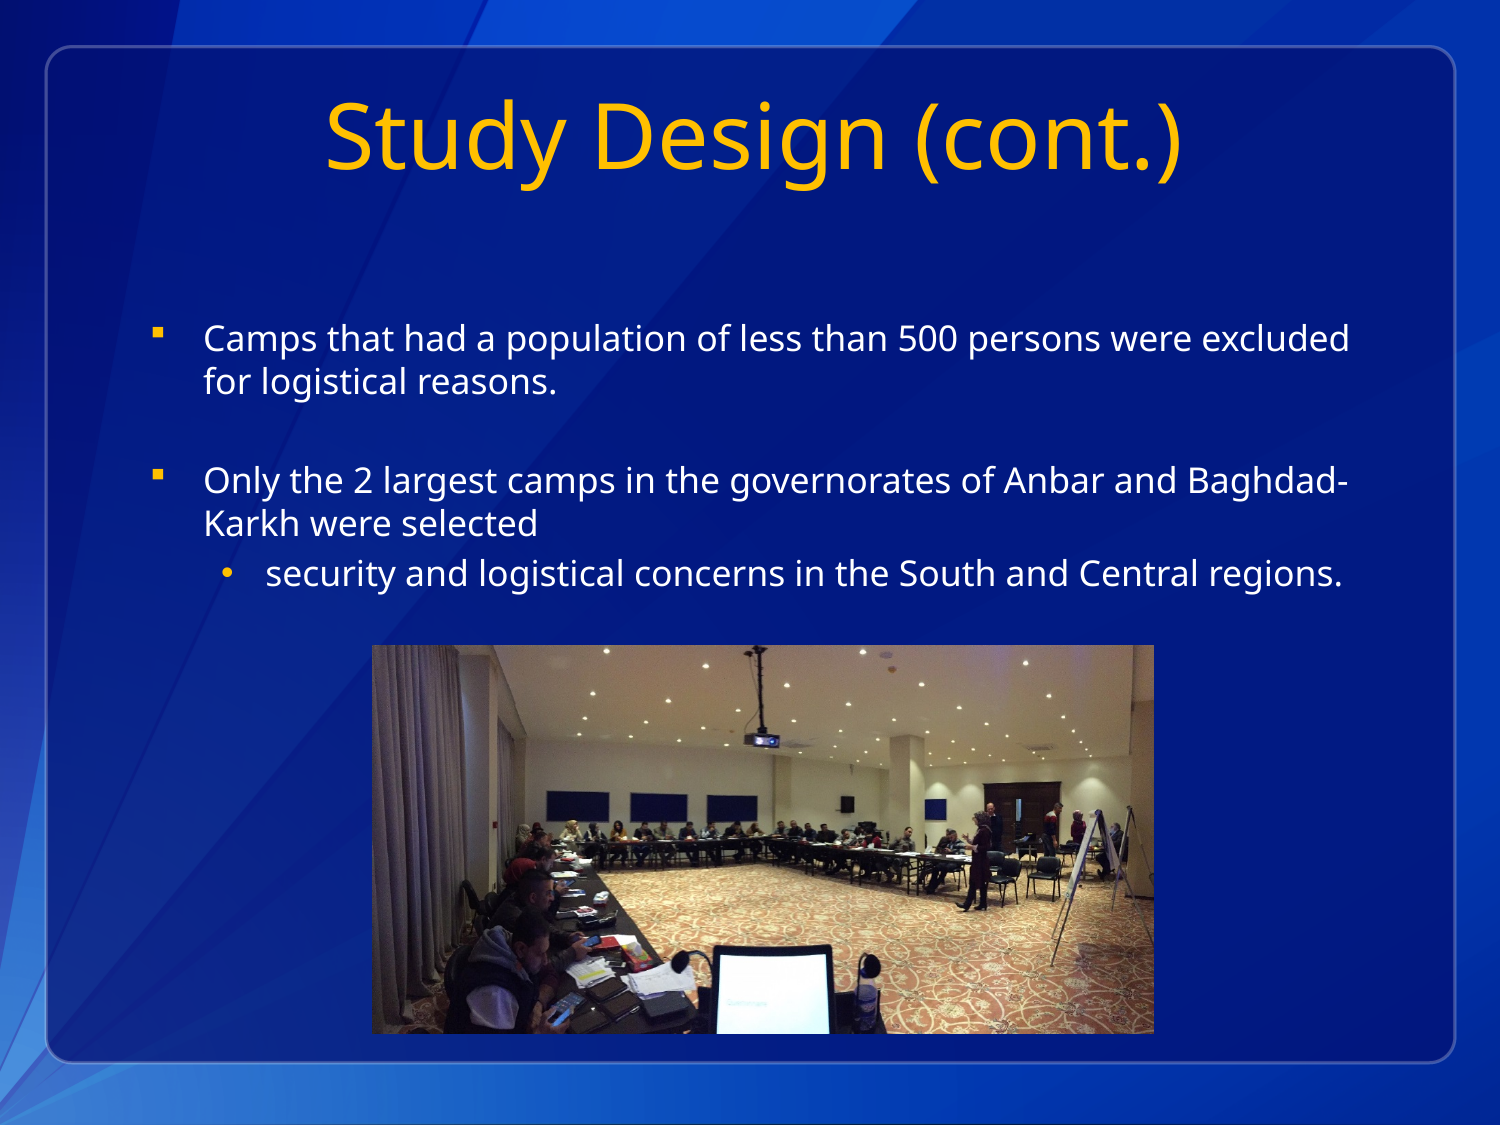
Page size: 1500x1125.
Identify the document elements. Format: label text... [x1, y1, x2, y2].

list Camps that had a population of less than 500 persons were excluded for logistical reasons. Only the 2 largest camps in the governorates of Anbar and Baghdad-Karkh were selected security and logistical concerns in the South and Central regions. [135, 308, 1373, 646]
title Study Design (cont.) [135, 70, 1373, 308]
picture [0, 0, 1500, 1125]
